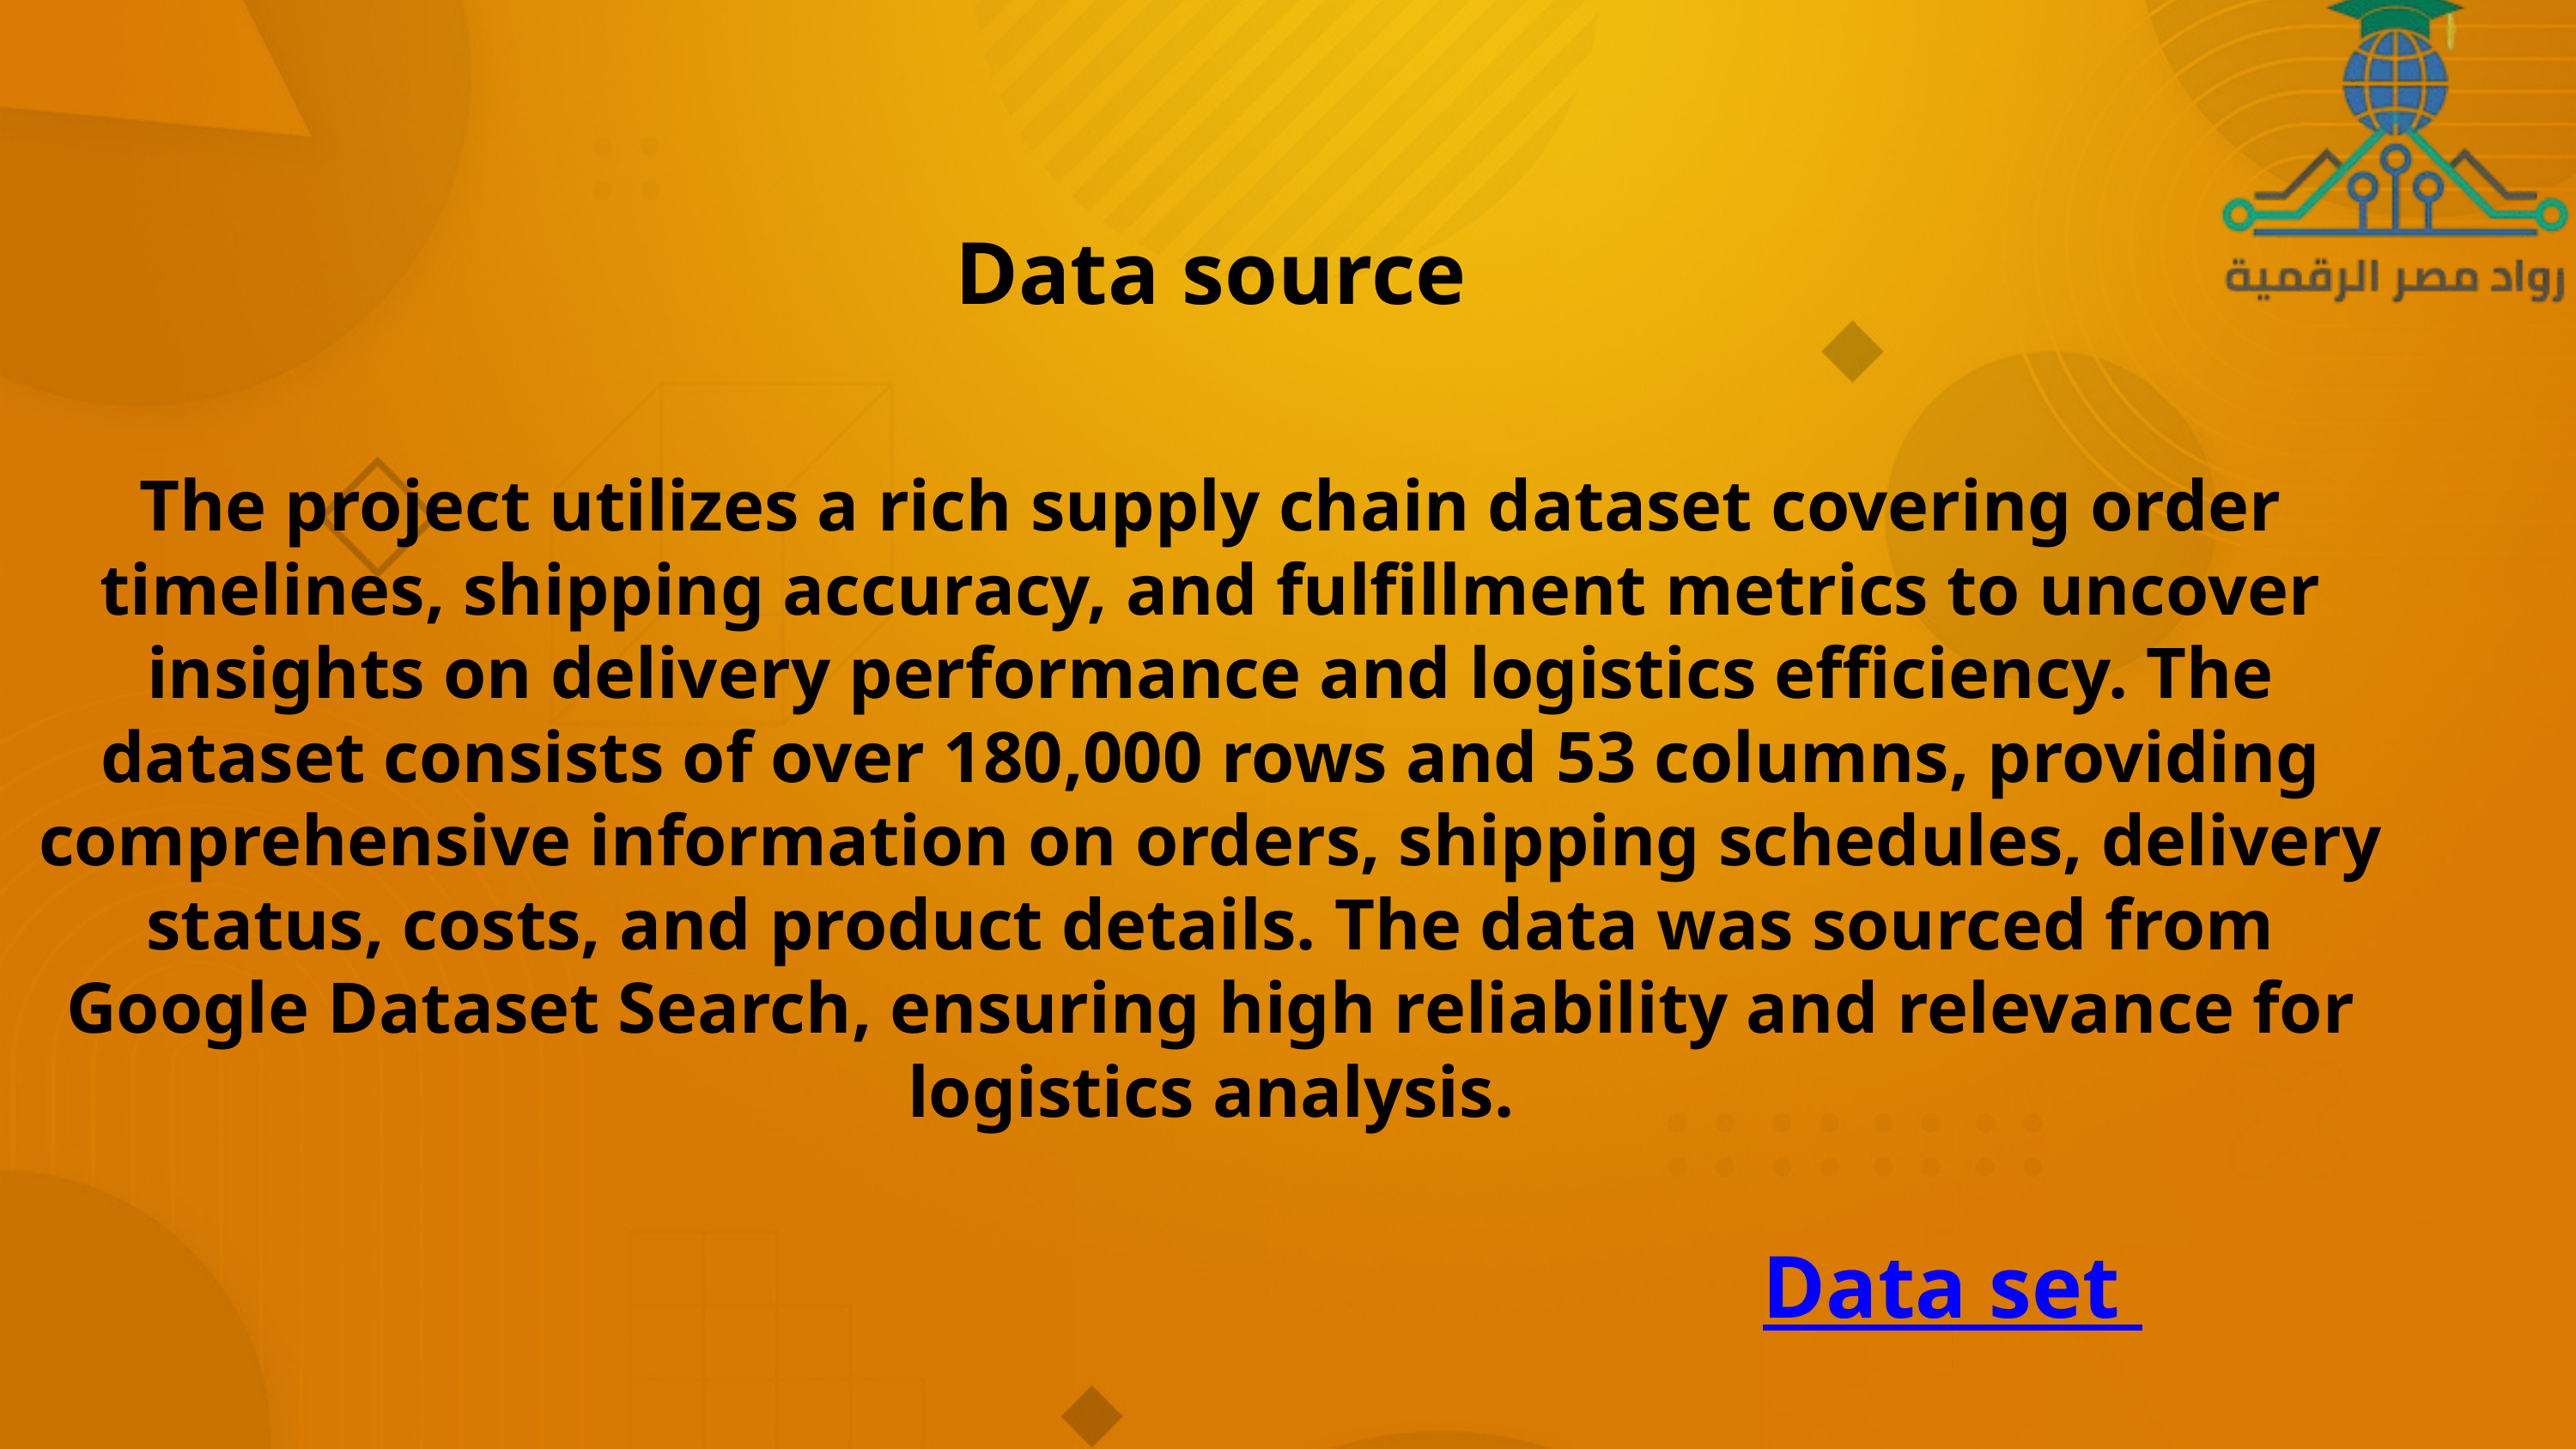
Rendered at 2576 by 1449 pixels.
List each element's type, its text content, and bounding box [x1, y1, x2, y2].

text_box [2160, 0, 2576, 327]
text_box Data set [1574, 1246, 2331, 1349]
text_box [0, 0, 2576, 1449]
text_box The project utilizes a rich supply chain dataset covering order timelines, shipping accuracy, and fulfillment metrics to uncover insights on delivery performance and logistics efficiency. The dataset consists of over 180,000 rows and 53 columns, providing comprehensive information on orders, shipping schedules, delivery status, costs, and product details. The data was sourced from Google Dataset Search, ensuring high reliability and relevance for logistics analysis. [30, 461, 2392, 1131]
text_box Data source [822, 218, 1601, 322]
